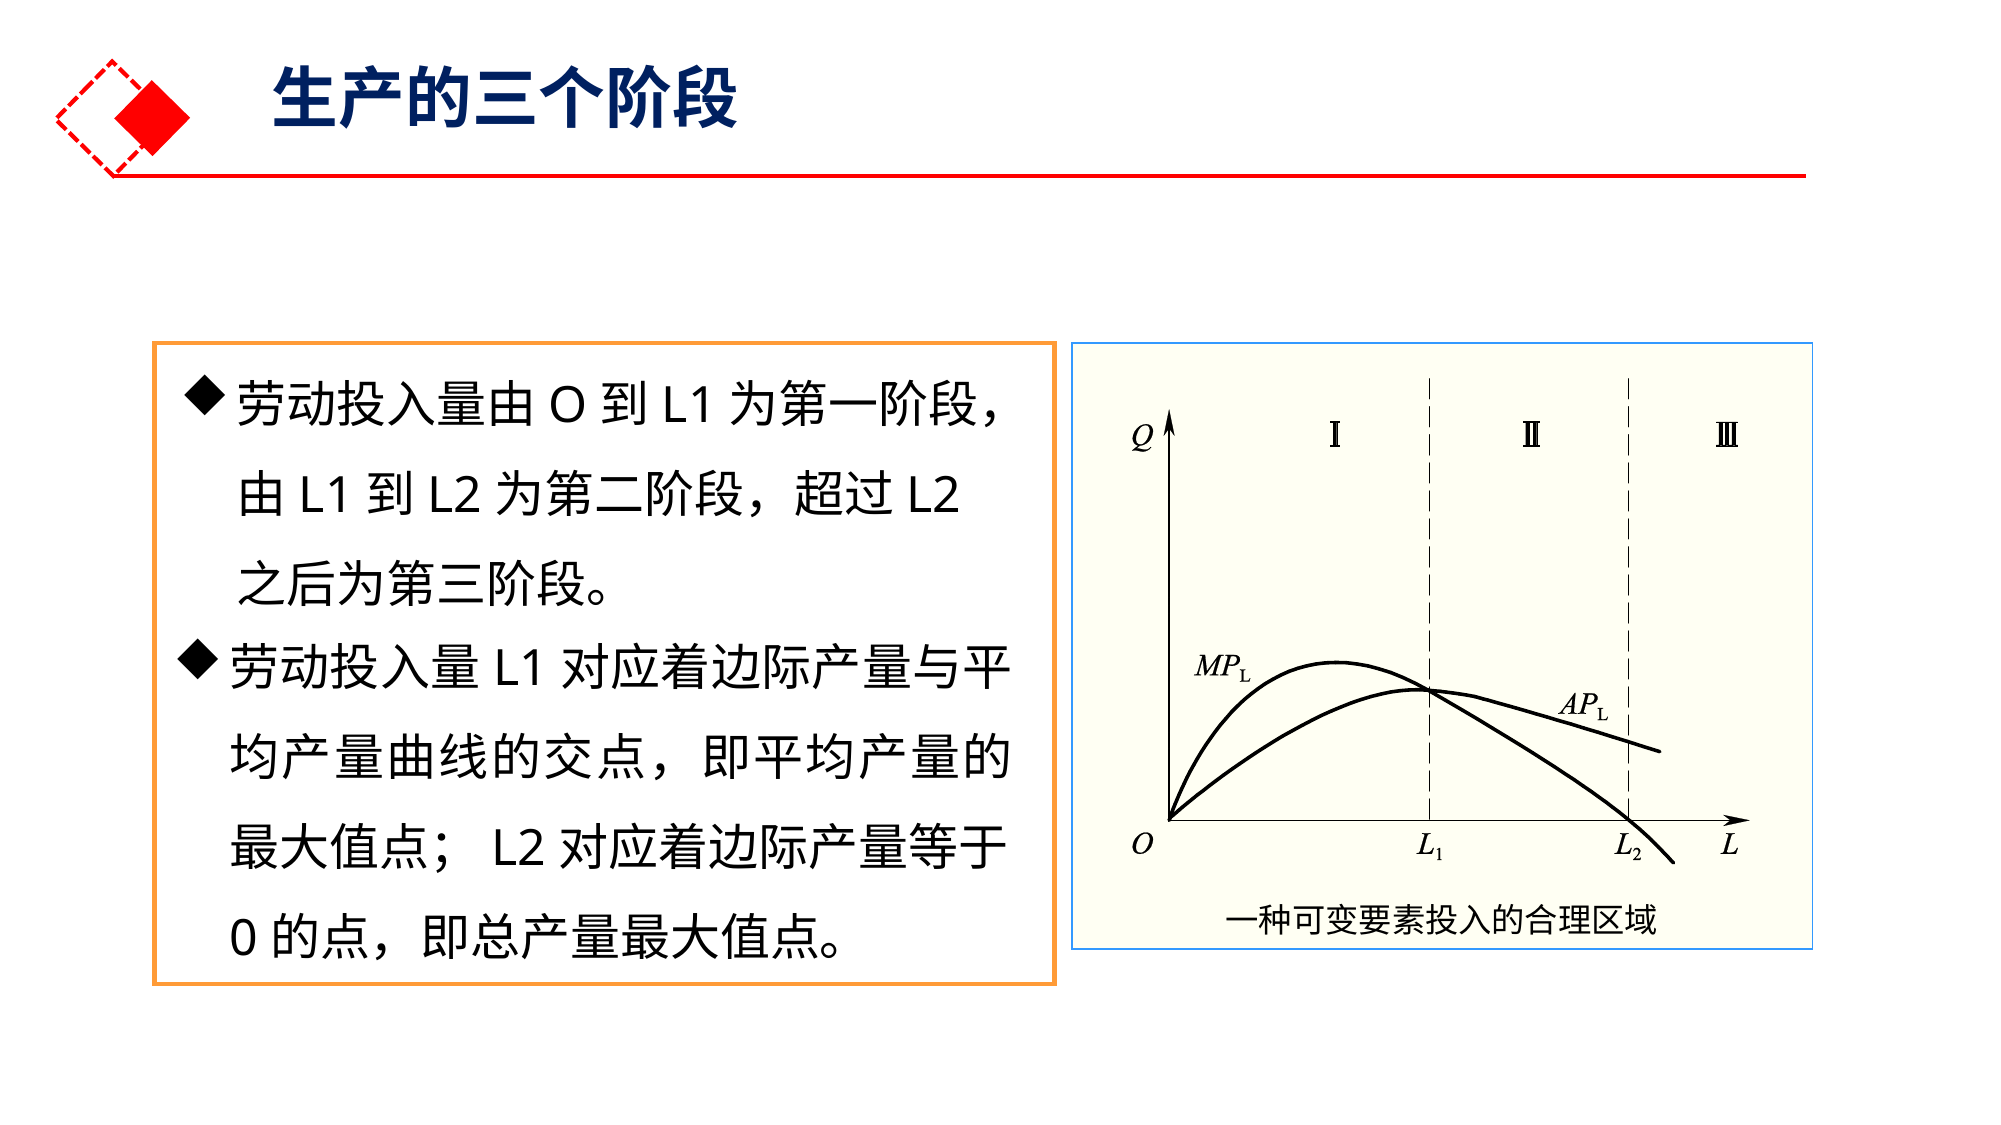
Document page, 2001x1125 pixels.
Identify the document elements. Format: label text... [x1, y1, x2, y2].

text_box 一种可变要素投入的合理区域 [1211, 891, 1673, 946]
text_box 生产的三个阶段 [256, 57, 1982, 205]
text_box 劳动投入量由O到L1为第一阶段，由L1到L2为第二阶段，超过L2之后为第三阶段。 [165, 334, 1030, 342]
text_box [1071, 342, 1813, 950]
picture [1132, 378, 1752, 865]
text_box [54, 61, 143, 178]
text_box [154, 342, 1055, 984]
text_box [114, 80, 191, 157]
